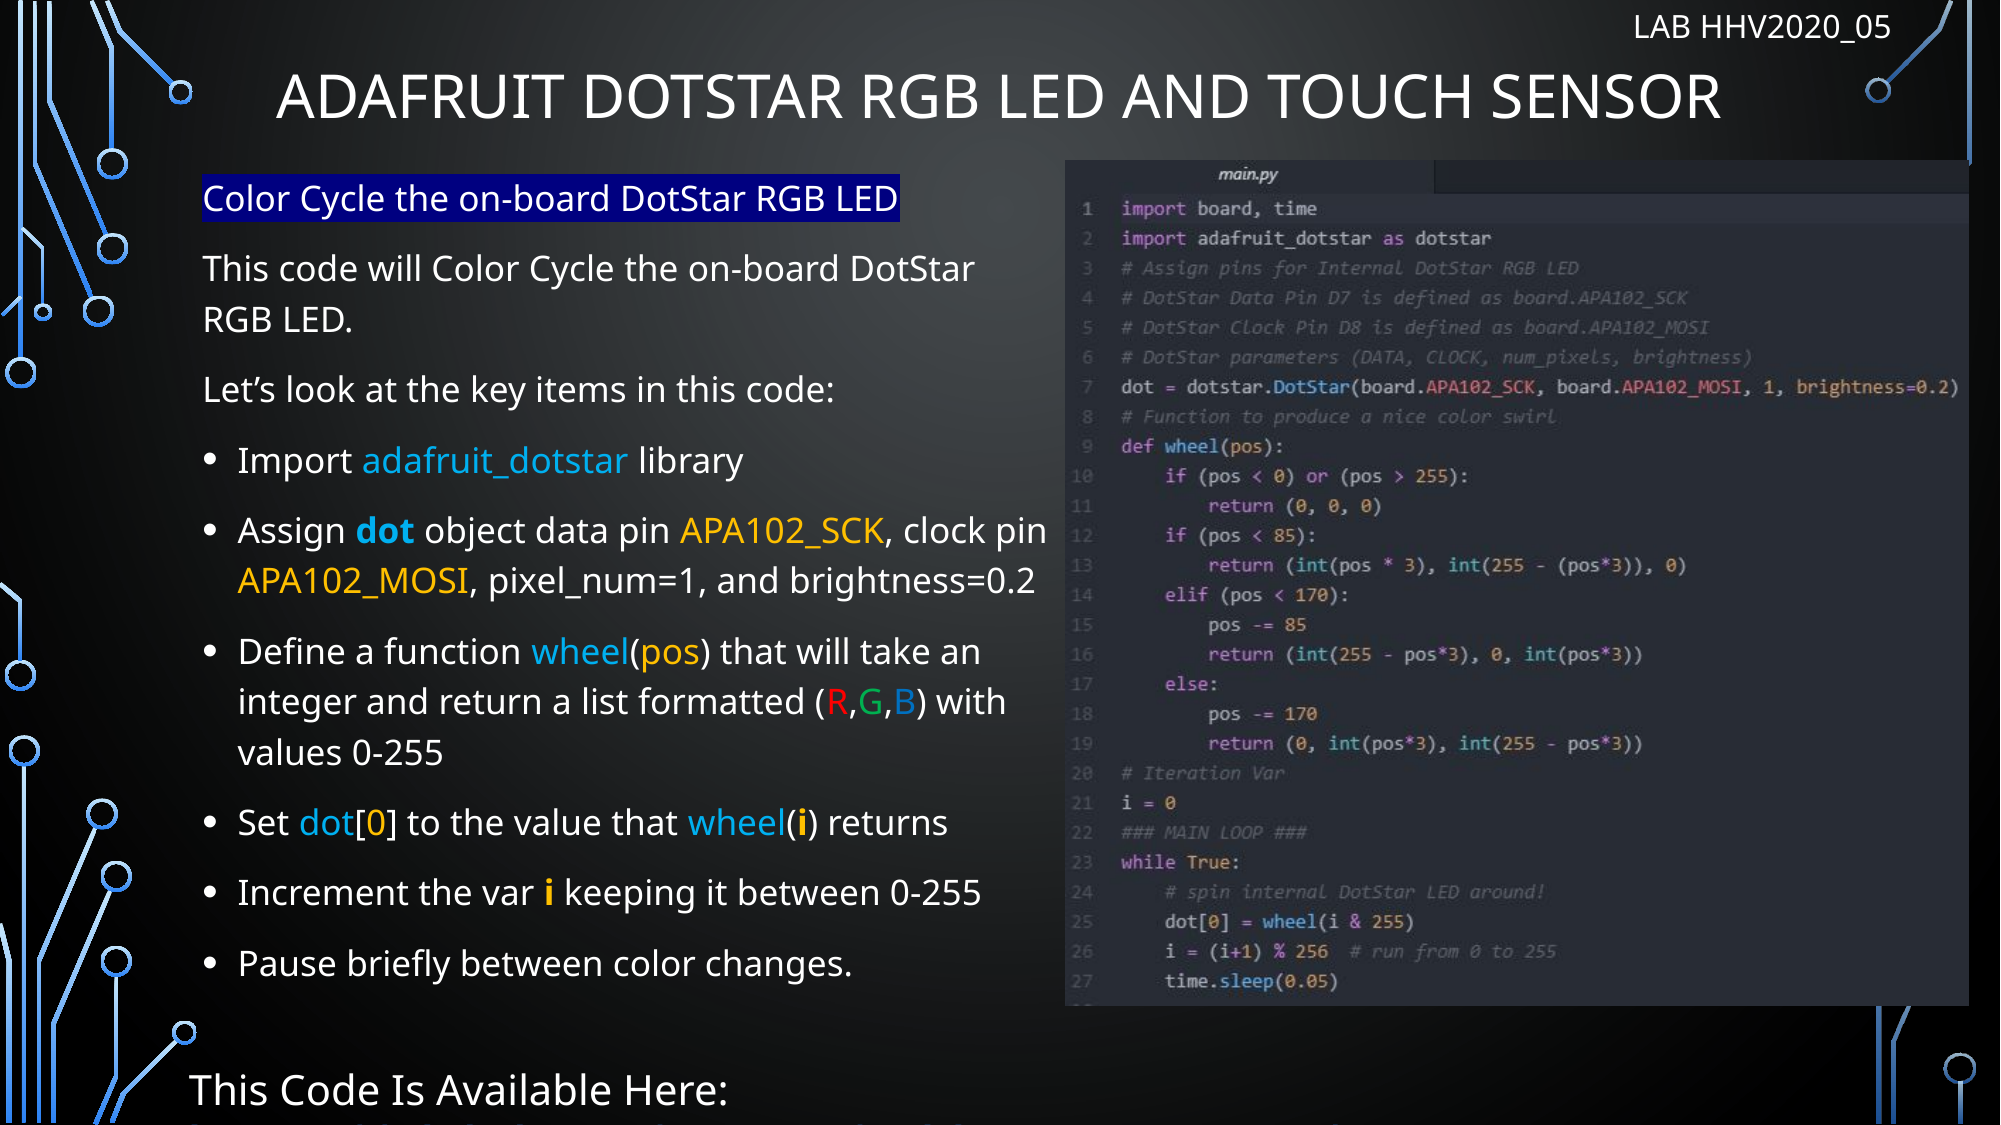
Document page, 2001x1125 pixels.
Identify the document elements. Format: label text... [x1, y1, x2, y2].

list Color Cycle the on-board DotStar RGB LED This code will Color Cycle the on-board DotStar RGB LED. Let’s look at the key items in this code: Import adafruit_dotstar library Assign dot object data pin APA102_SCK, clock pin APA102_MOSI, pixel_num=1, and brightness=0.2 Define a function wheel(pos) that will take an integer and return a list formatted (R,G,B) with values 0-255 Set dot[0] to the value that wheel(i) returns Increment the var i keeping it between 0-255 Pause briefly between color changes. [187, 160, 1066, 1046]
text_box LAB HHV2020_05 [1591, 3, 1908, 54]
title Adafruit DotStar RGB LED and Touch Sensor [187, 37, 1813, 160]
picture [1064, 160, 1969, 1007]
text_box This Code Is Available Here: https://github.com/gowenrw/BSidesDFW_2020_HHV/ [174, 1056, 1857, 1125]
